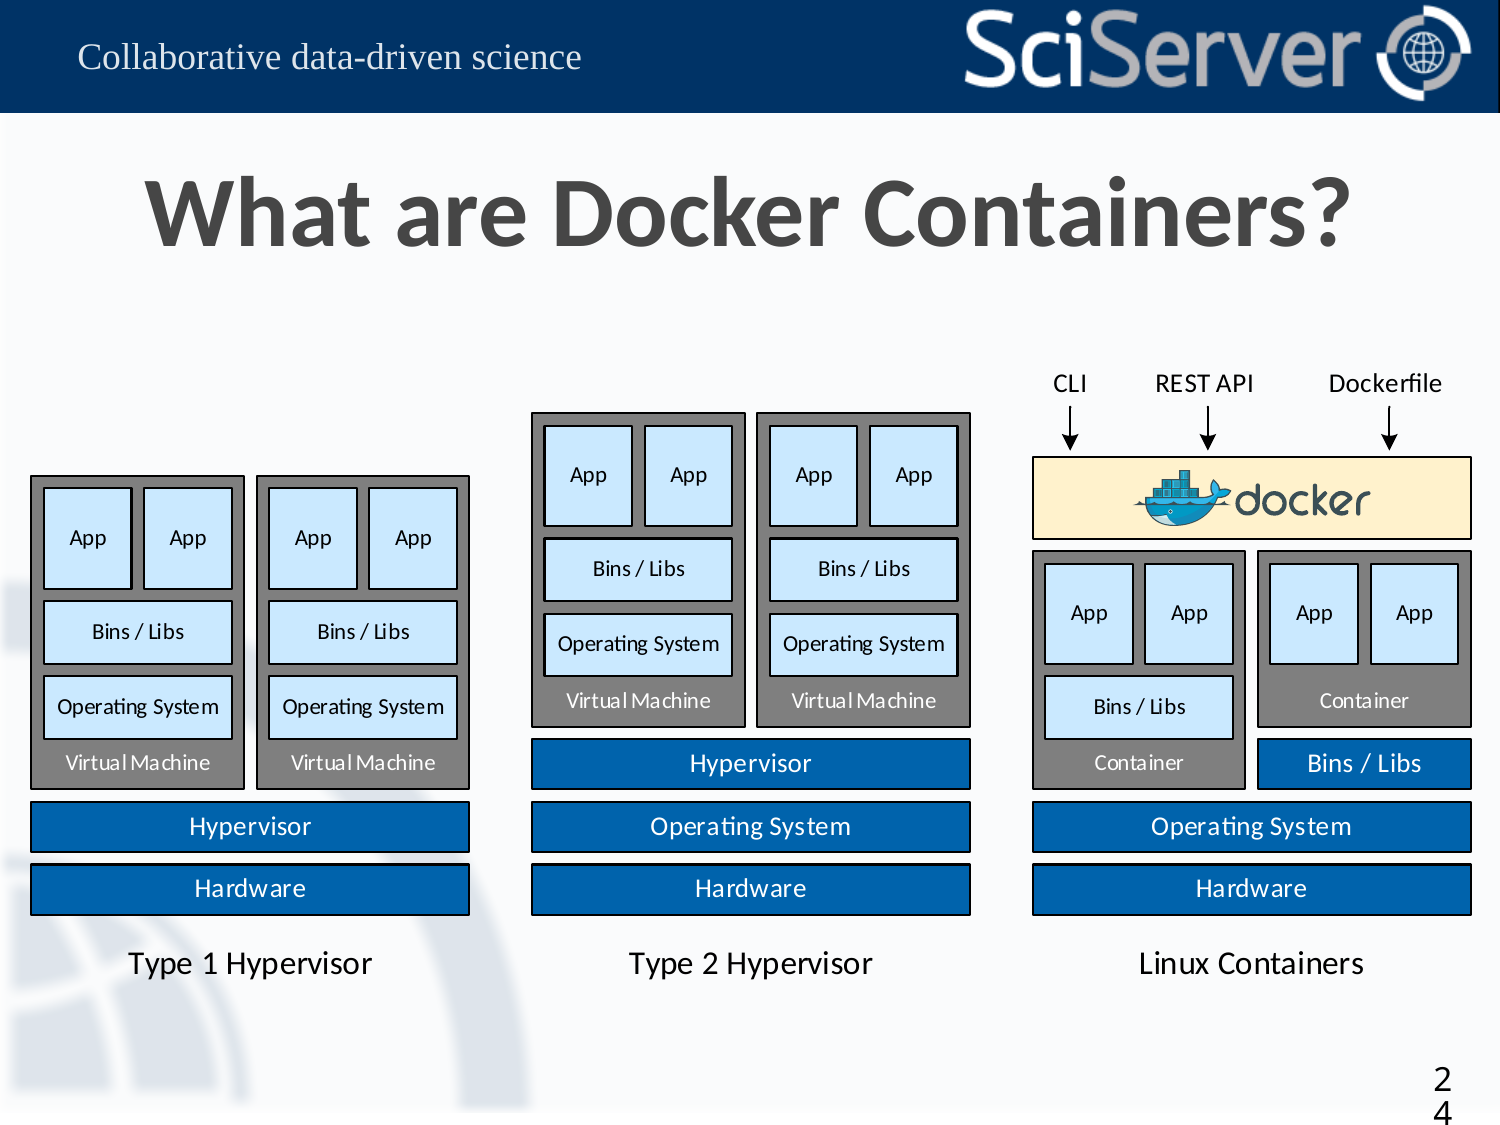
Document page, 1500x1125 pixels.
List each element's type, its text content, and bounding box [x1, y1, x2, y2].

picture [26, 356, 1473, 1001]
picture [0, 0, 1500, 113]
slide_number 24 [1418, 1051, 1479, 1112]
title What are Docker Containers? [75, 112, 1425, 300]
